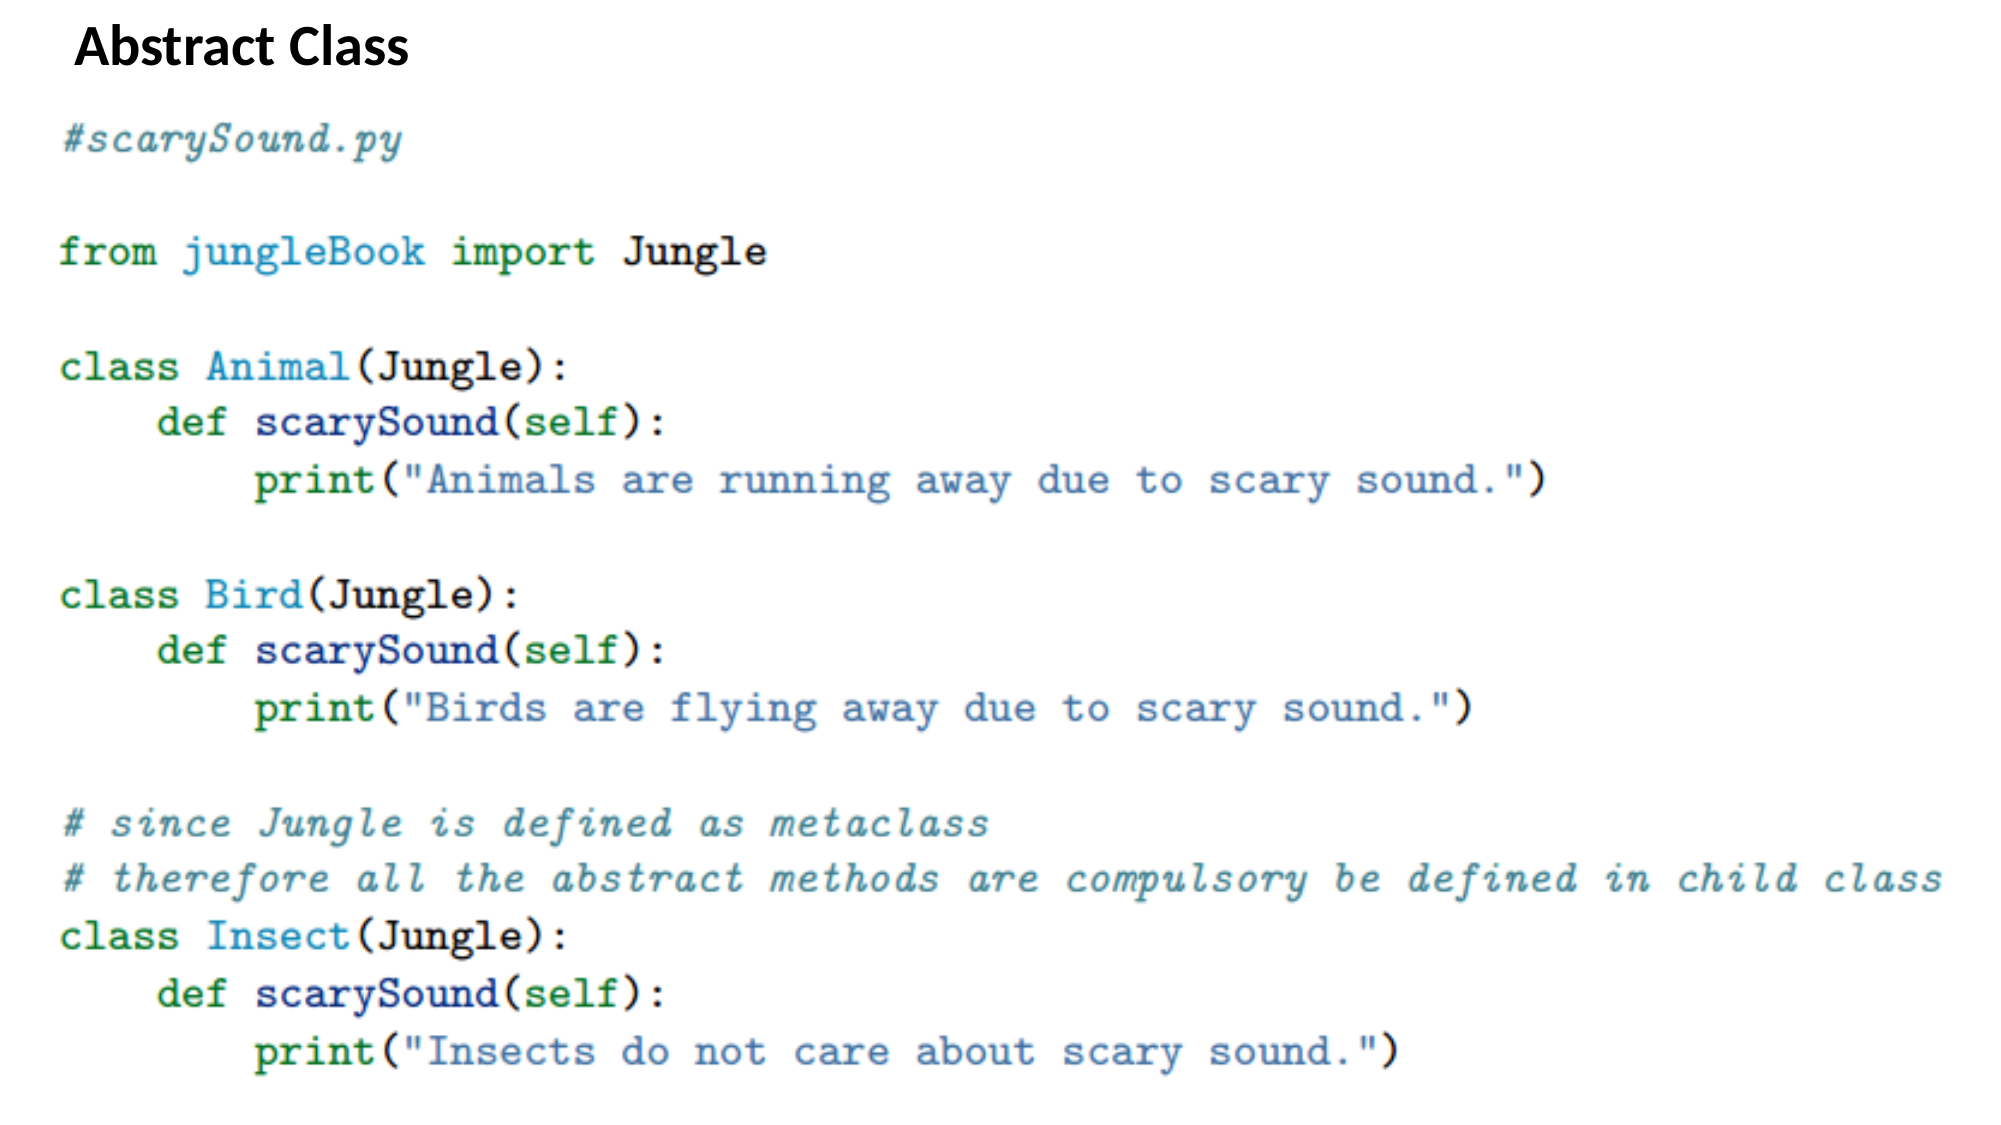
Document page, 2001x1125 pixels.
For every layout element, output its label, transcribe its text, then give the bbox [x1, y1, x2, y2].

text_box Abstract Class [59, 0, 430, 86]
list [58, 113, 1978, 1094]
